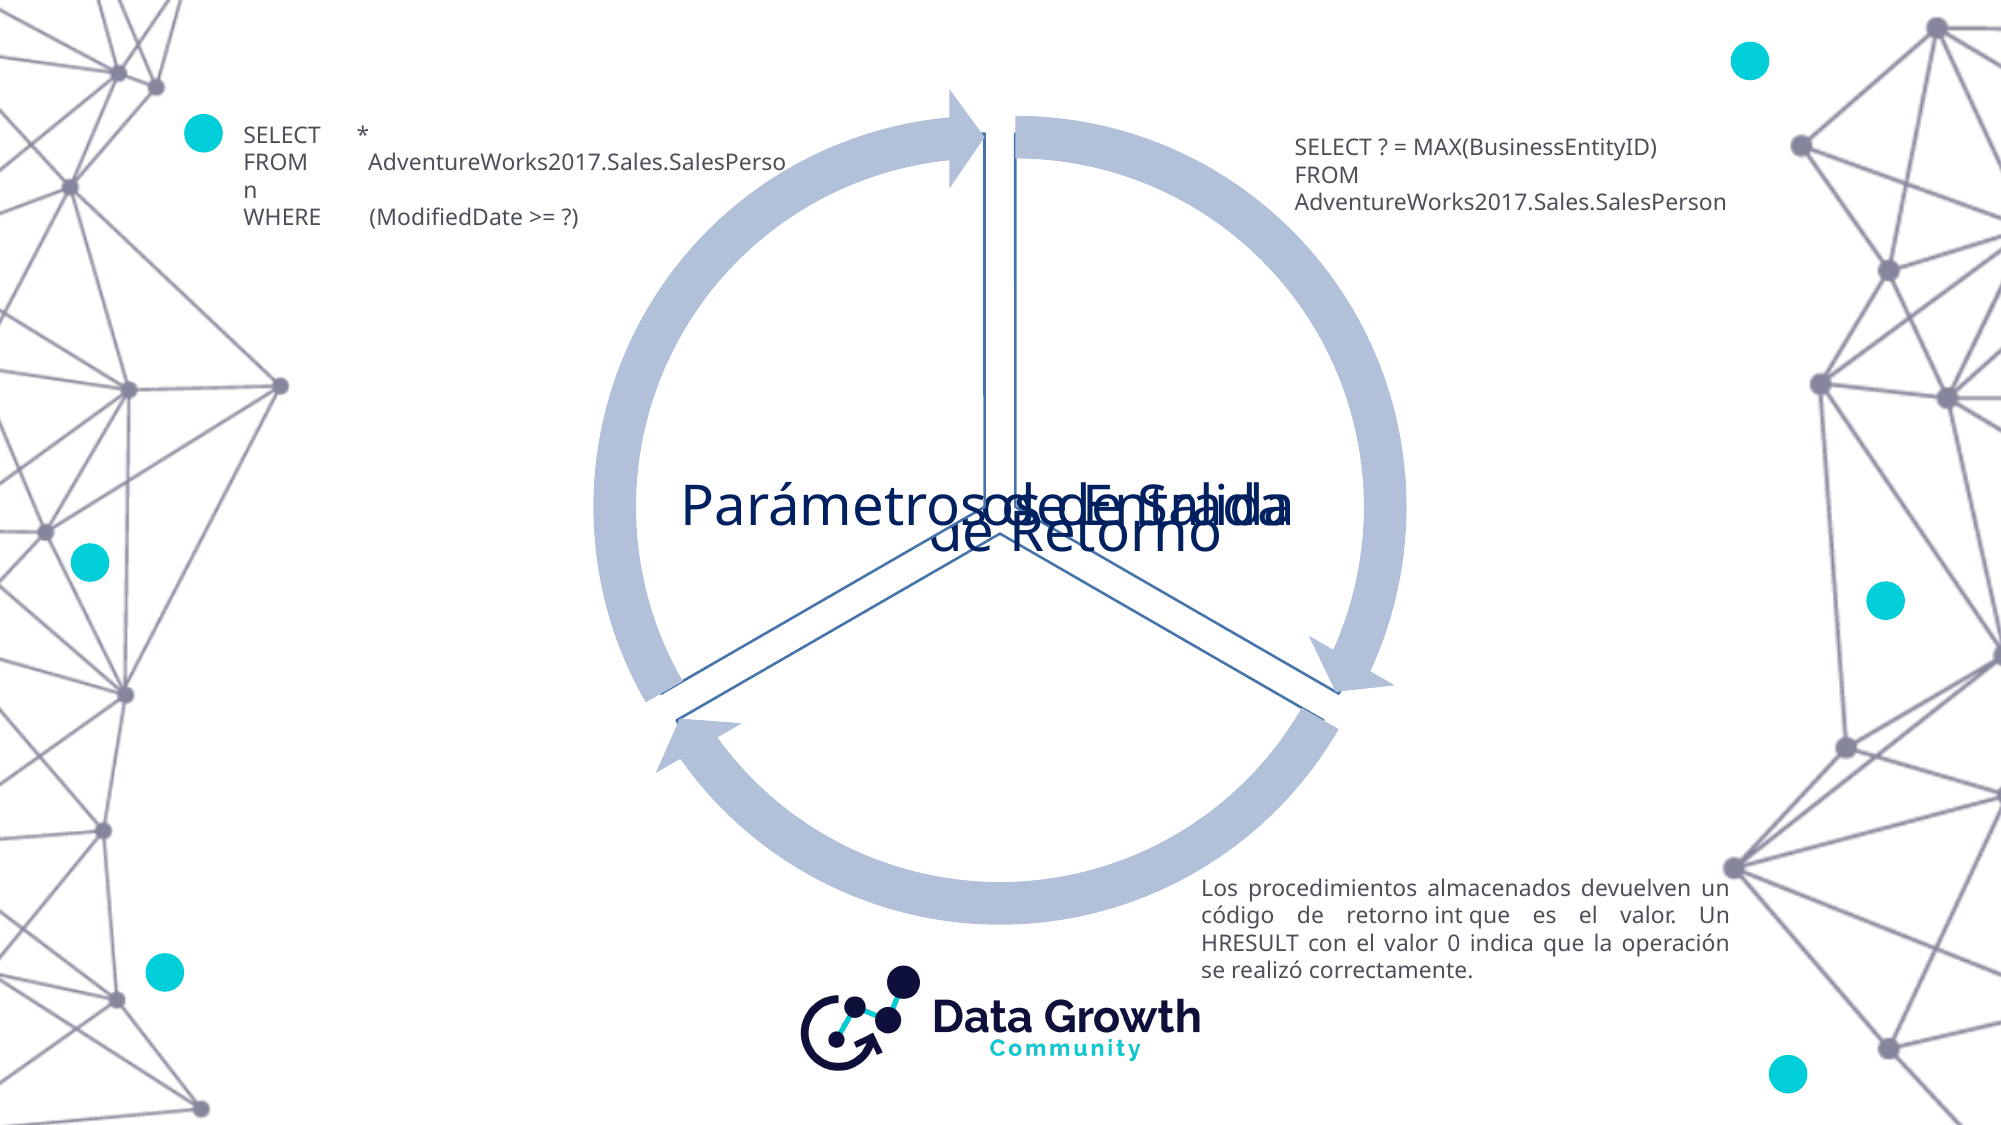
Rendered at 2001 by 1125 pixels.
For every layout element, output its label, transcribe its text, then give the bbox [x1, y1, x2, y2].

text_box Los procedimientos almacenados devuelven un código de retorno int que es el valor. Un HRESULT con el valor 0 indica que la operación se realizó correctamente. [1186, 866, 1746, 991]
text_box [332, 75, 1667, 965]
text_box SELECT * FROM AdventureWorks2017.Sales.SalesPerson WHERE (ModifiedDate >= ?) [228, 112, 332, 238]
picture [780, 965, 1220, 1087]
text_box SELECT ? = MAX(BusinessEntityID) FROM AdventureWorks2017.Sales.SalesPerson [1667, 97, 1772, 223]
